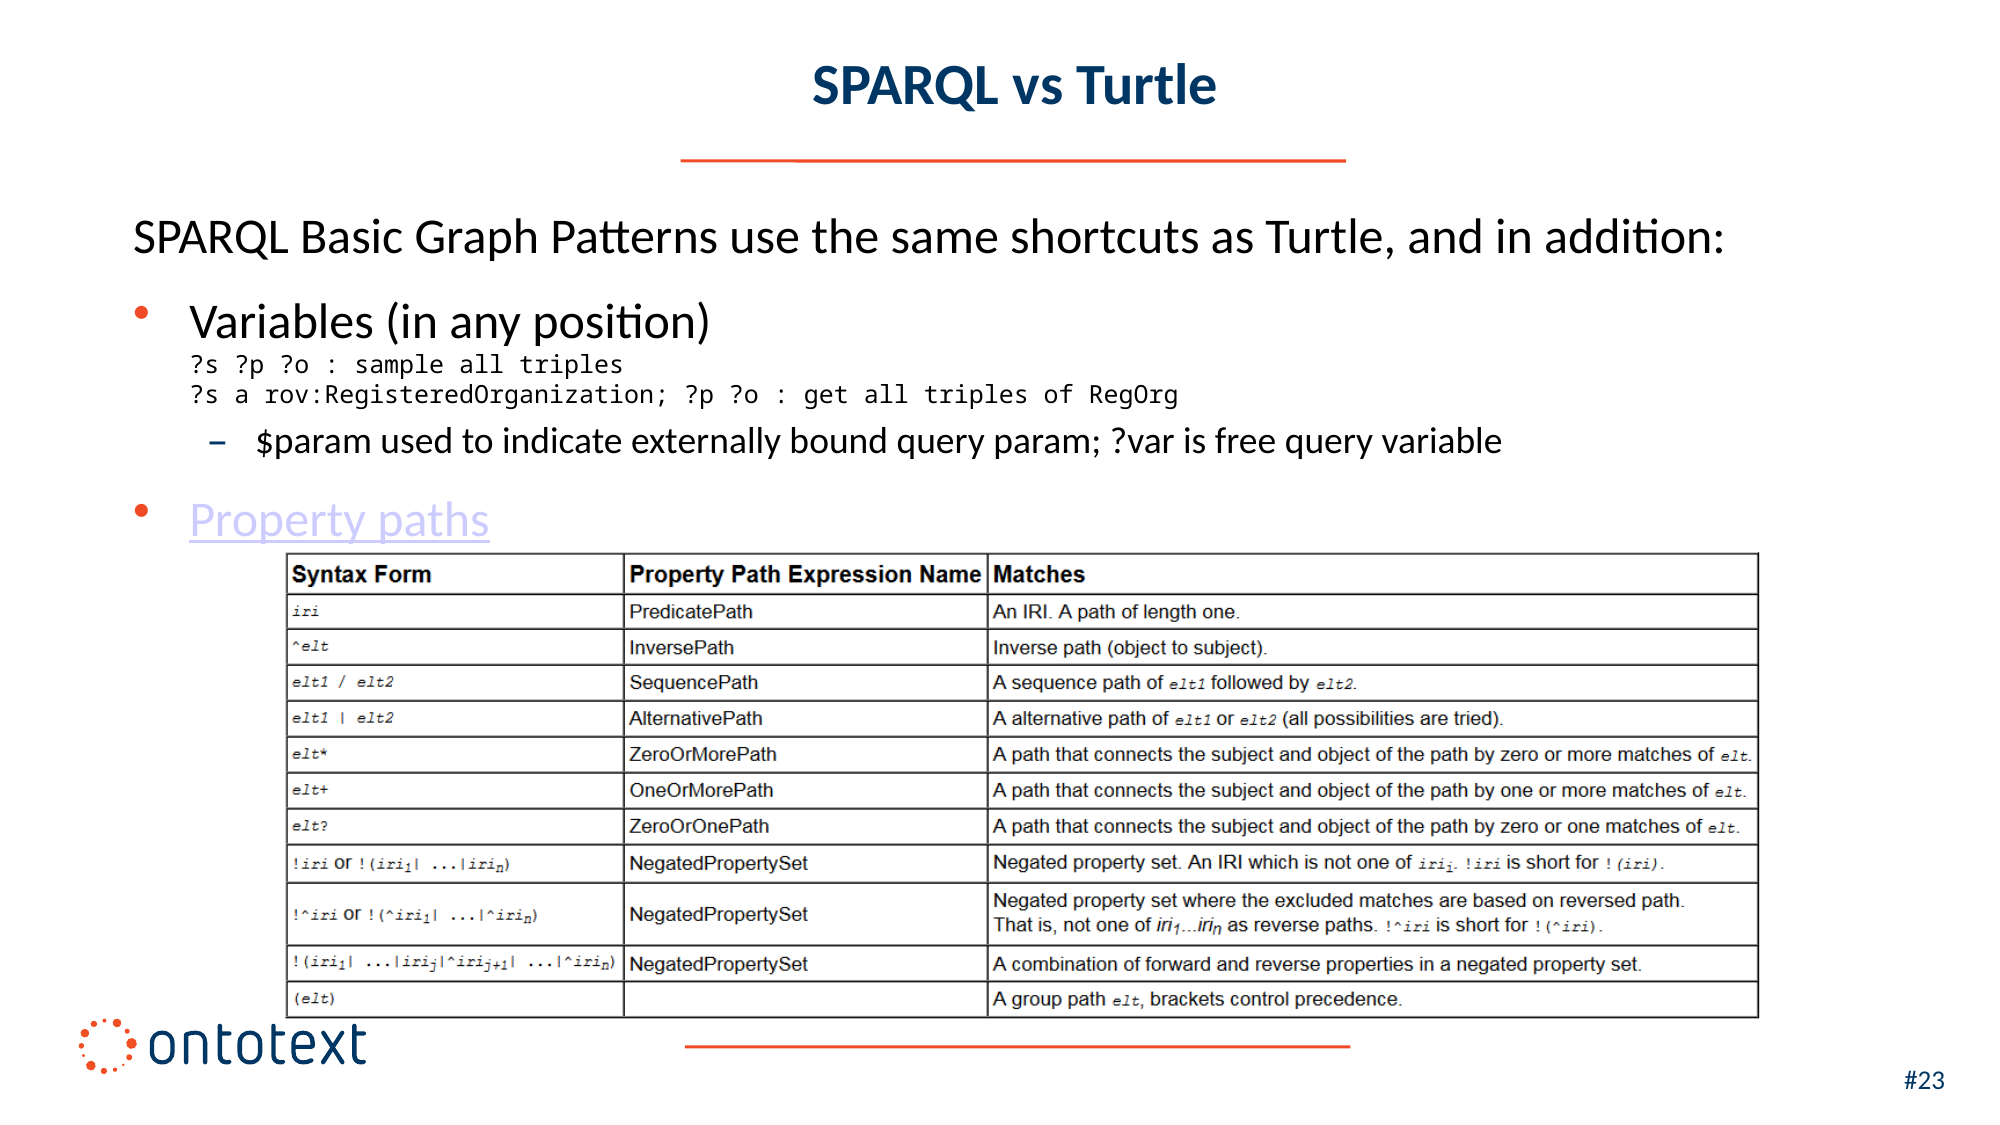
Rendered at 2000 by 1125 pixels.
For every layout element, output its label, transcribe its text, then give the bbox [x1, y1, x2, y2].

list SPARQL Basic Graph Patterns use the same shortcuts as Turtle, and in addition: Variables (in any position) ?s ?p ?o : sample all triples ?s a rov:RegisteredOrganization; ?p ?o : get all triples of RegOrg $param used to indicate externally bound query param; ?var is free query variable Property paths [117, 196, 1929, 1000]
slide_number #23 [1796, 1054, 1961, 1105]
title SPARQL vs Turtle [102, 0, 1929, 162]
picture [282, 550, 1765, 1024]
